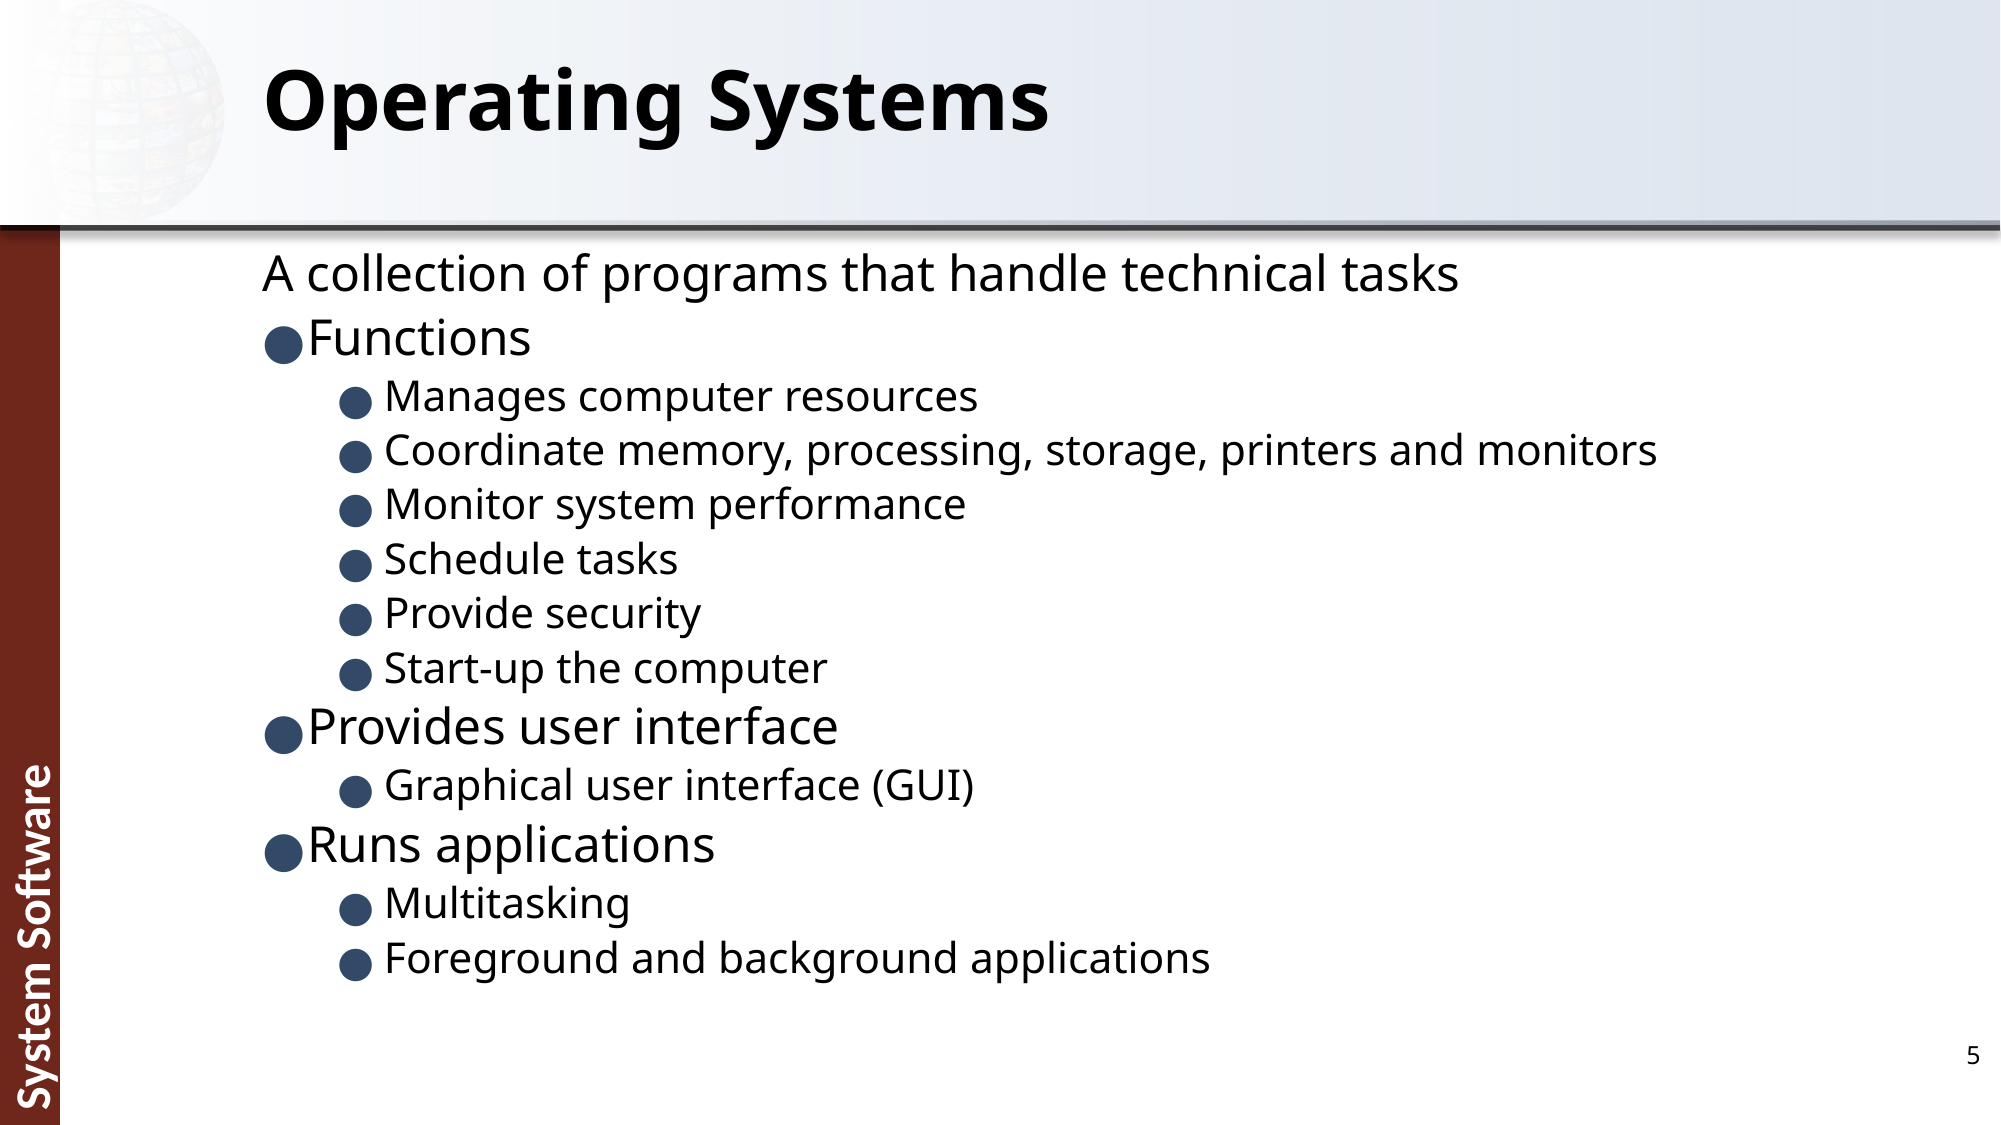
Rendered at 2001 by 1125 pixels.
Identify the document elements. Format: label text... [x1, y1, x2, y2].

slide_number ‹#› [1795, 1033, 1996, 1079]
title Operating Systems [247, 0, 1985, 195]
list A collection of programs that handle technical tasks Functions Manages computer resources Coordinate memory, processing, storage, printers and monitors Monitor system performance Schedule tasks Provide security Start-up the computer Provides user interface Graphical user interface (GUI) Runs applications Multitasking Foreground and background applications [247, 241, 1796, 1009]
